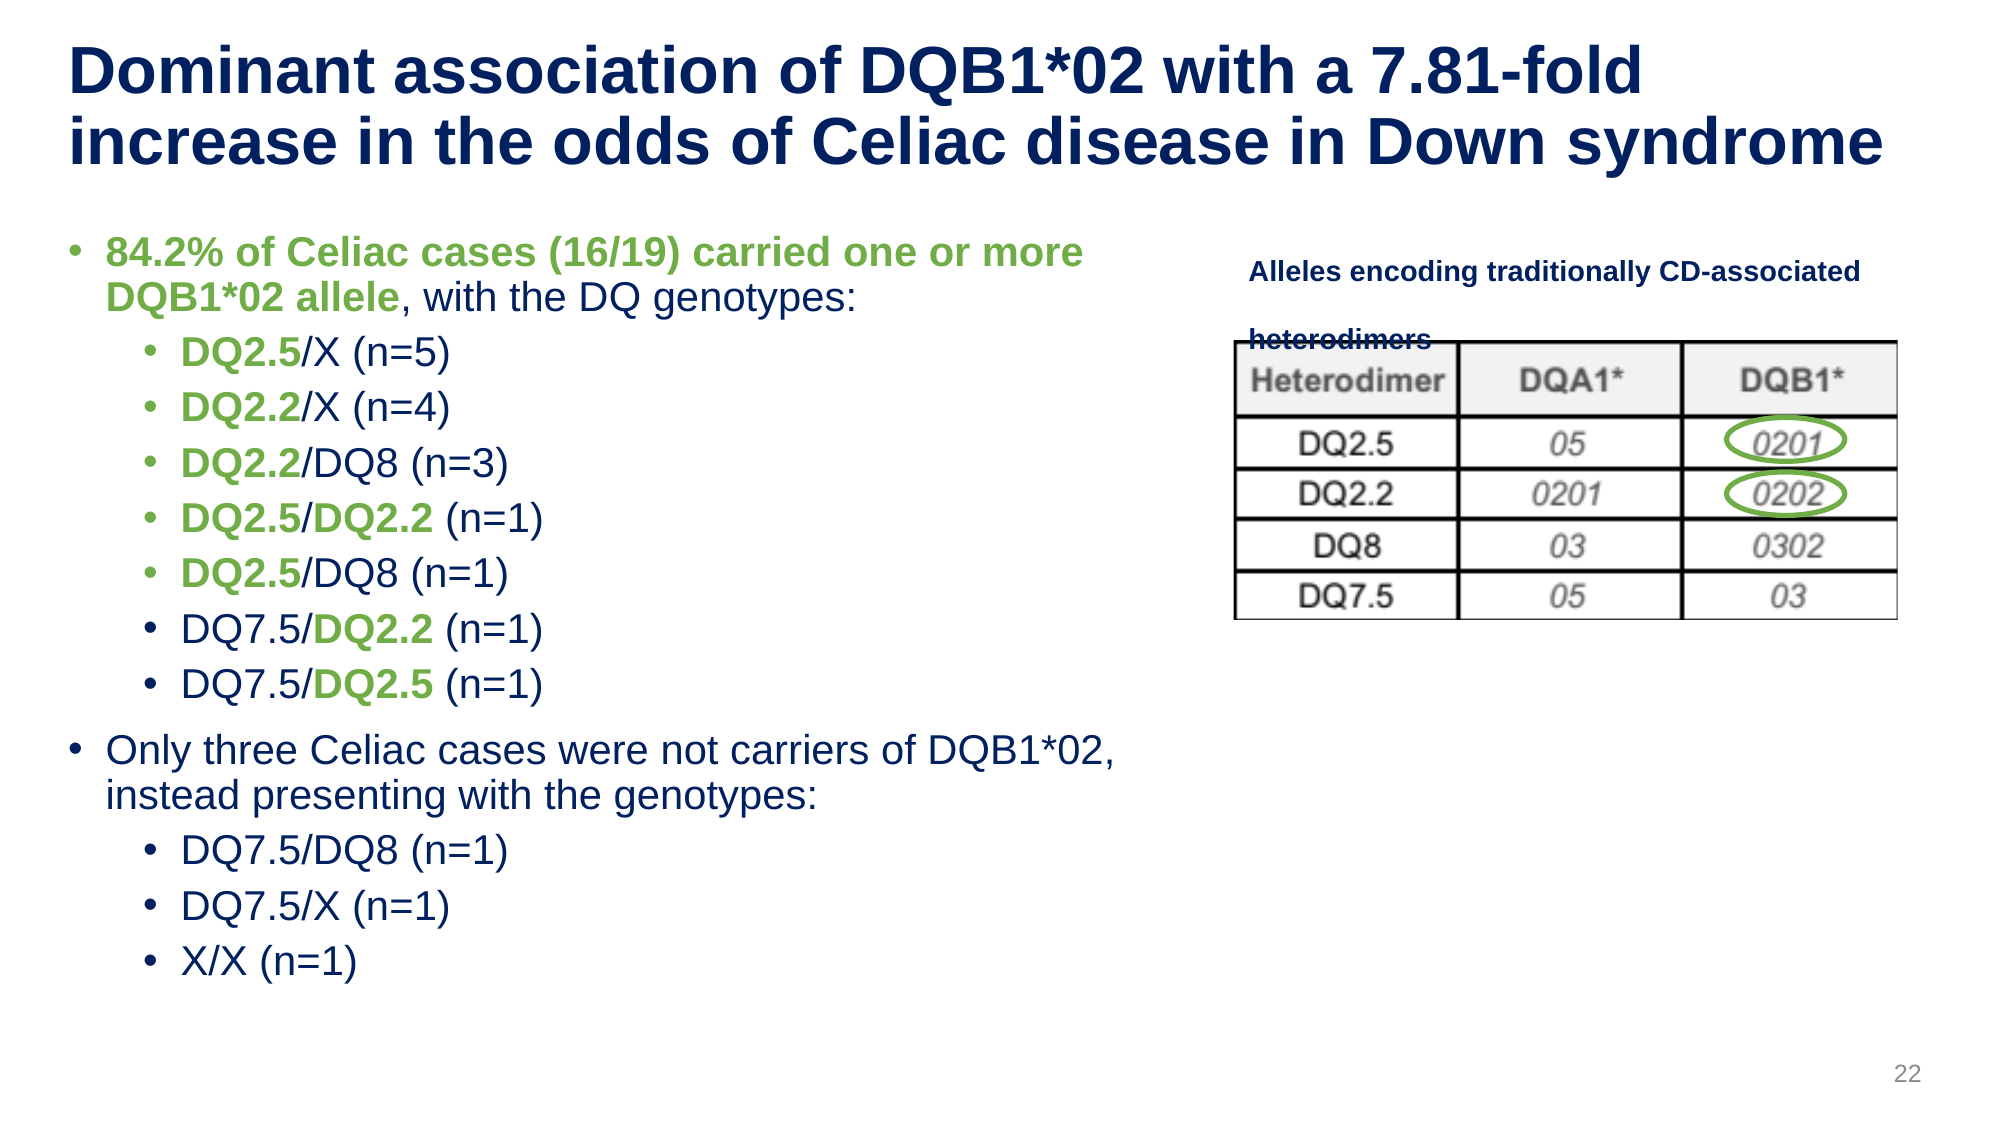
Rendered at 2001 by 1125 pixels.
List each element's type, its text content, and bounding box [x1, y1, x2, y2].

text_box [1233, 240, 1898, 619]
title Dominant association of DQB1*02 with a 7.81-fold increase in the odds of Celiac disease in Down syndrome [53, 41, 1937, 174]
text_box 84.2% of Celiac cases (16/19) carried one or more DQB1*02 allele, with the DQ genotypes: DQ2.5/X (n=5) DQ2.2/X (n=4) DQ2.2/DQ8 (n=3) DQ2.5/DQ2.2 (n=1) DQ2.5/DQ8 (n=1) DQ7.5/DQ2.2 (n=1) DQ7.5/DQ2.5 (n=1) Only three Celiac cases were not carriers of DQB1*02, instead presenting with the genotypes: DQ7.5/DQ8 (n=1) DQ7.5/X (n=1) X/X (n=1) [53, 222, 1220, 1068]
slide_number 22 [1412, 1042, 1937, 1103]
